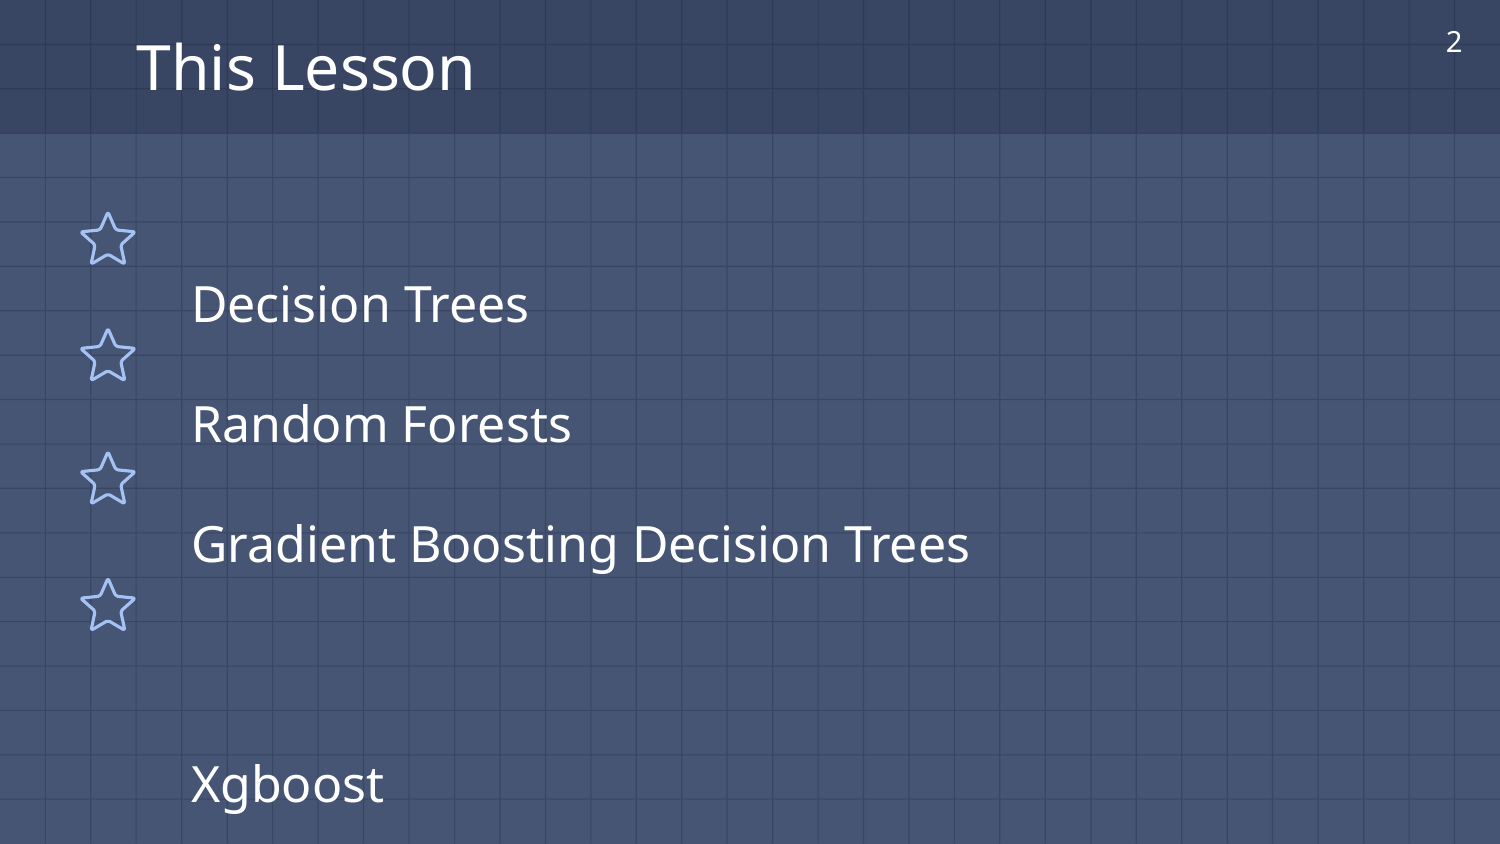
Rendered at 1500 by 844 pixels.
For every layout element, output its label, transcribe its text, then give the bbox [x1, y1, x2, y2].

slide_number 2 [1408, 0, 1500, 88]
title This Lesson [121, 0, 1383, 118]
text_box Decision Trees Random Forests Gradient Boosting Decision Trees Xgboost [176, 197, 999, 658]
